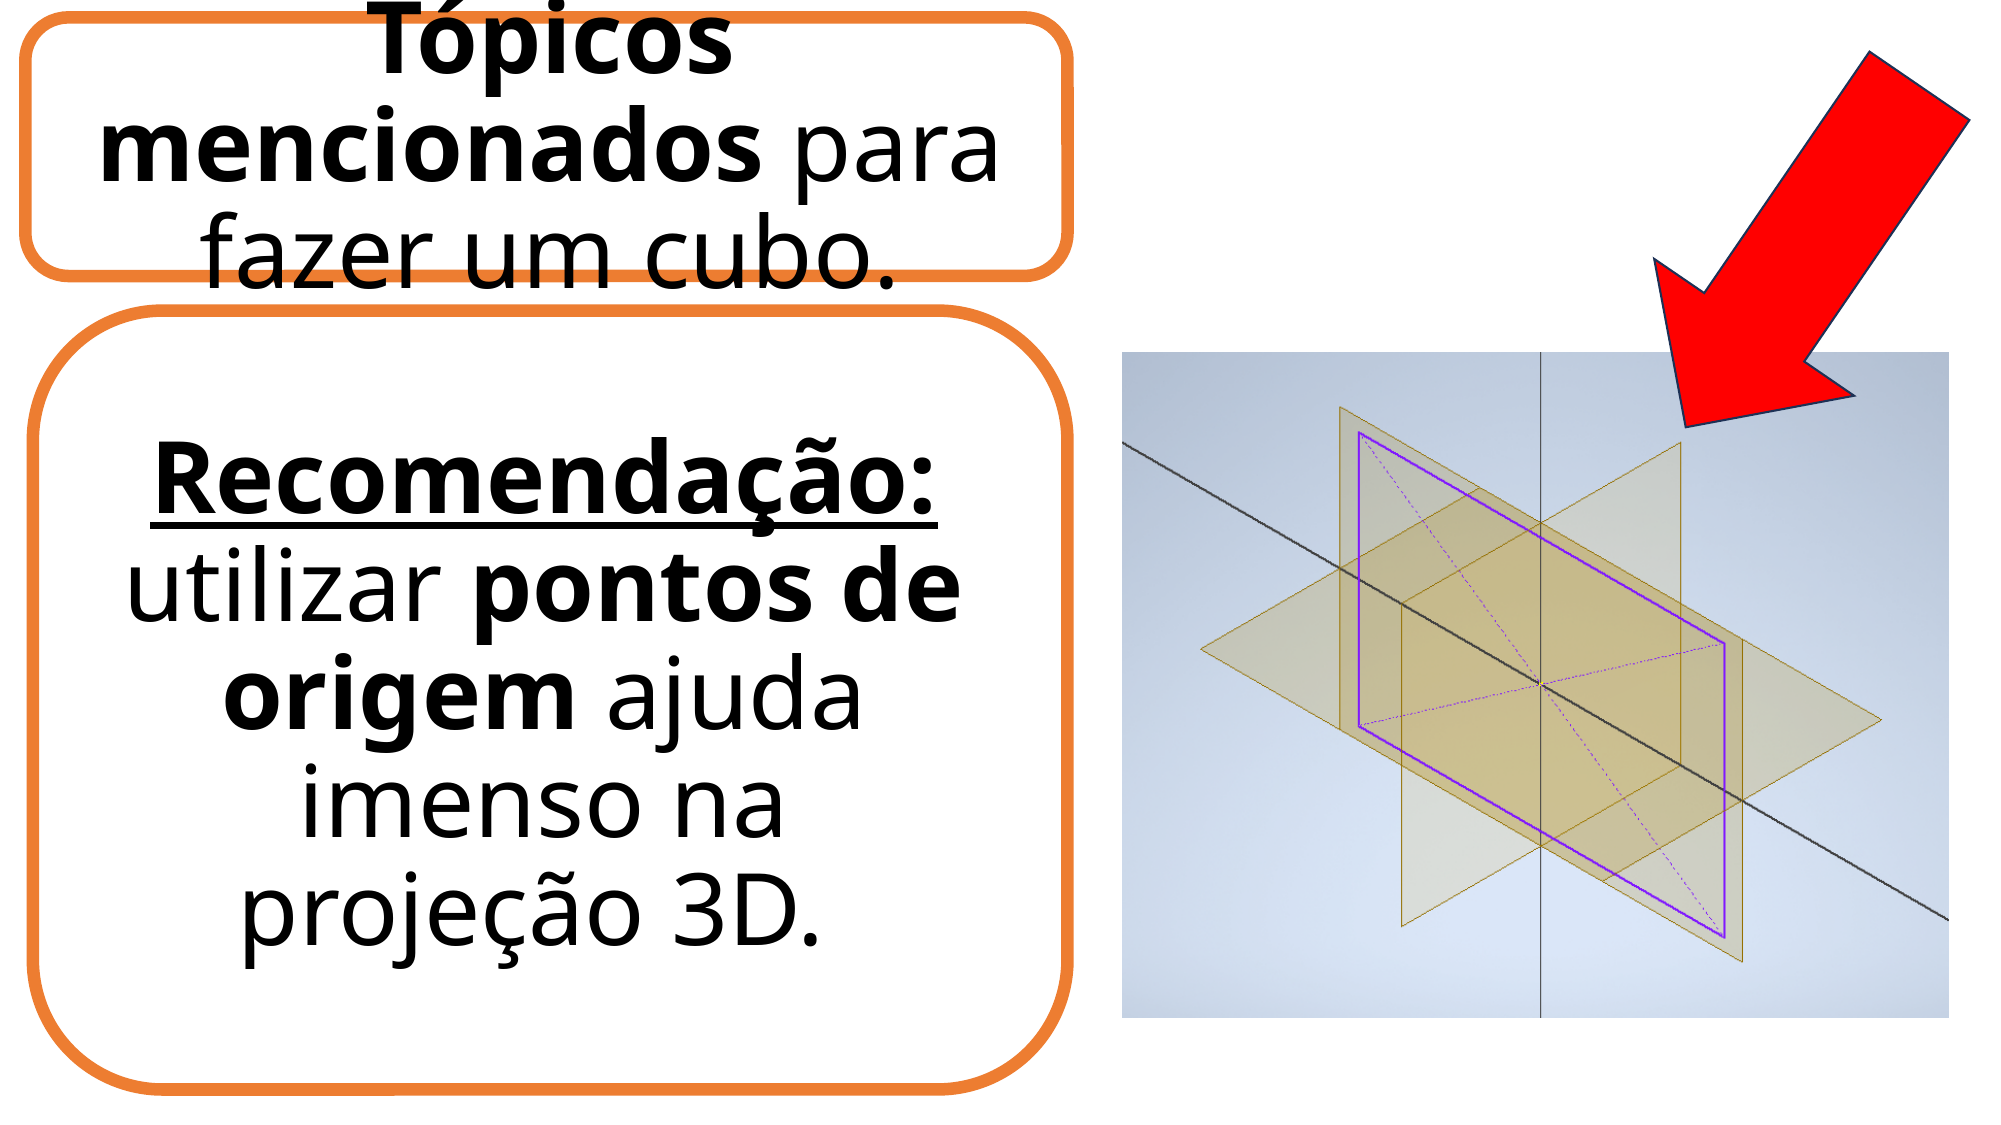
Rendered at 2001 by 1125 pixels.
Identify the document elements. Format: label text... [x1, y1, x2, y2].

text_box Recomendação: utilizar pontos de origem ajuda imenso na projeção 3D. [87, 376, 1000, 1019]
text_box [1652, 50, 1971, 352]
text_box [31, 309, 1069, 1091]
picture [1122, 352, 1949, 1018]
title Tópicos mencionados para fazer um cubo. [32, 60, 1068, 237]
text_box [24, 16, 1069, 278]
